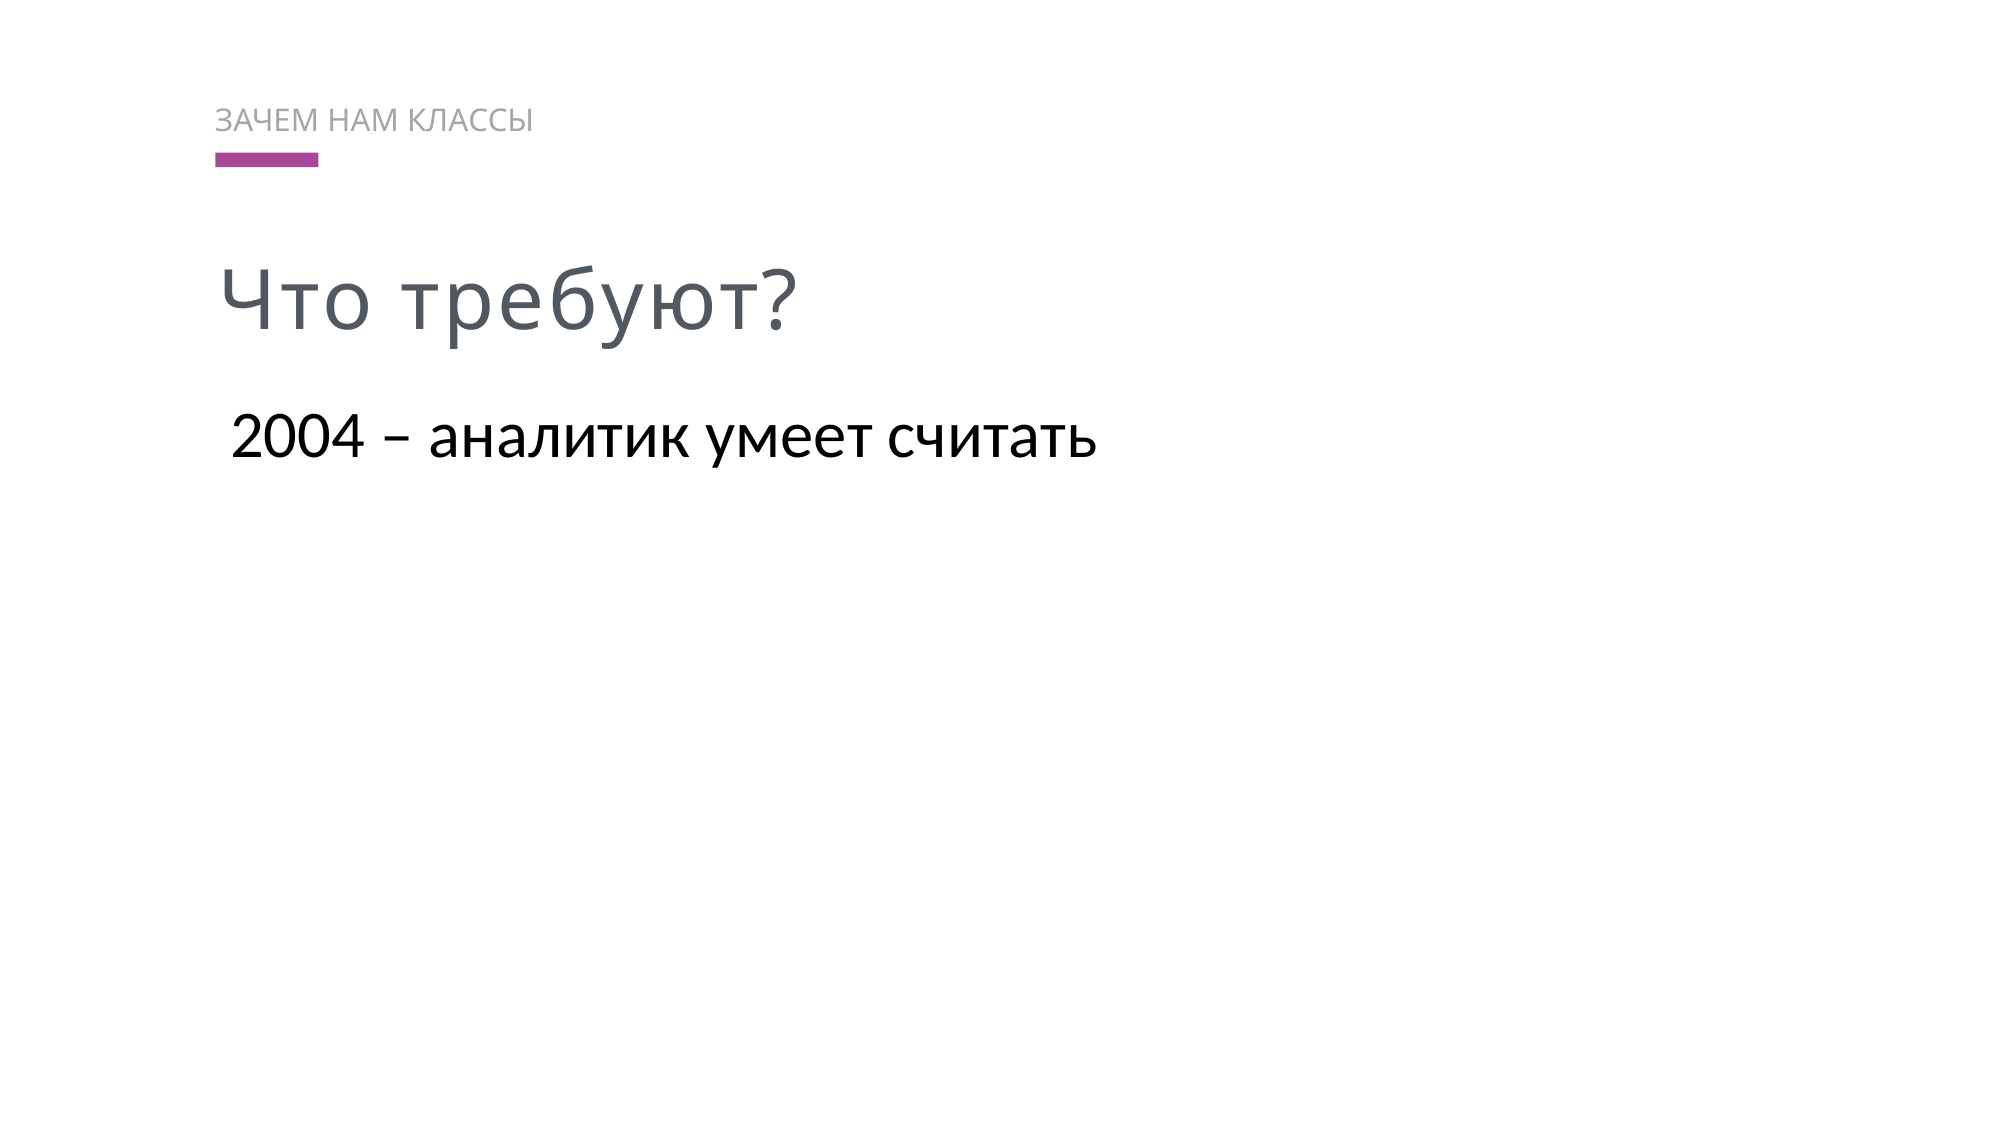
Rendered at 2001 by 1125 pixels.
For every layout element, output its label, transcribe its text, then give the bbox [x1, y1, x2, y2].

text_box ЗАЧЕМ НАМ КЛАССЫ [210, 84, 1800, 142]
text_box Что требуют? [210, 208, 1971, 355]
text_box 2004 – аналитик умеет считать [215, 343, 1941, 478]
